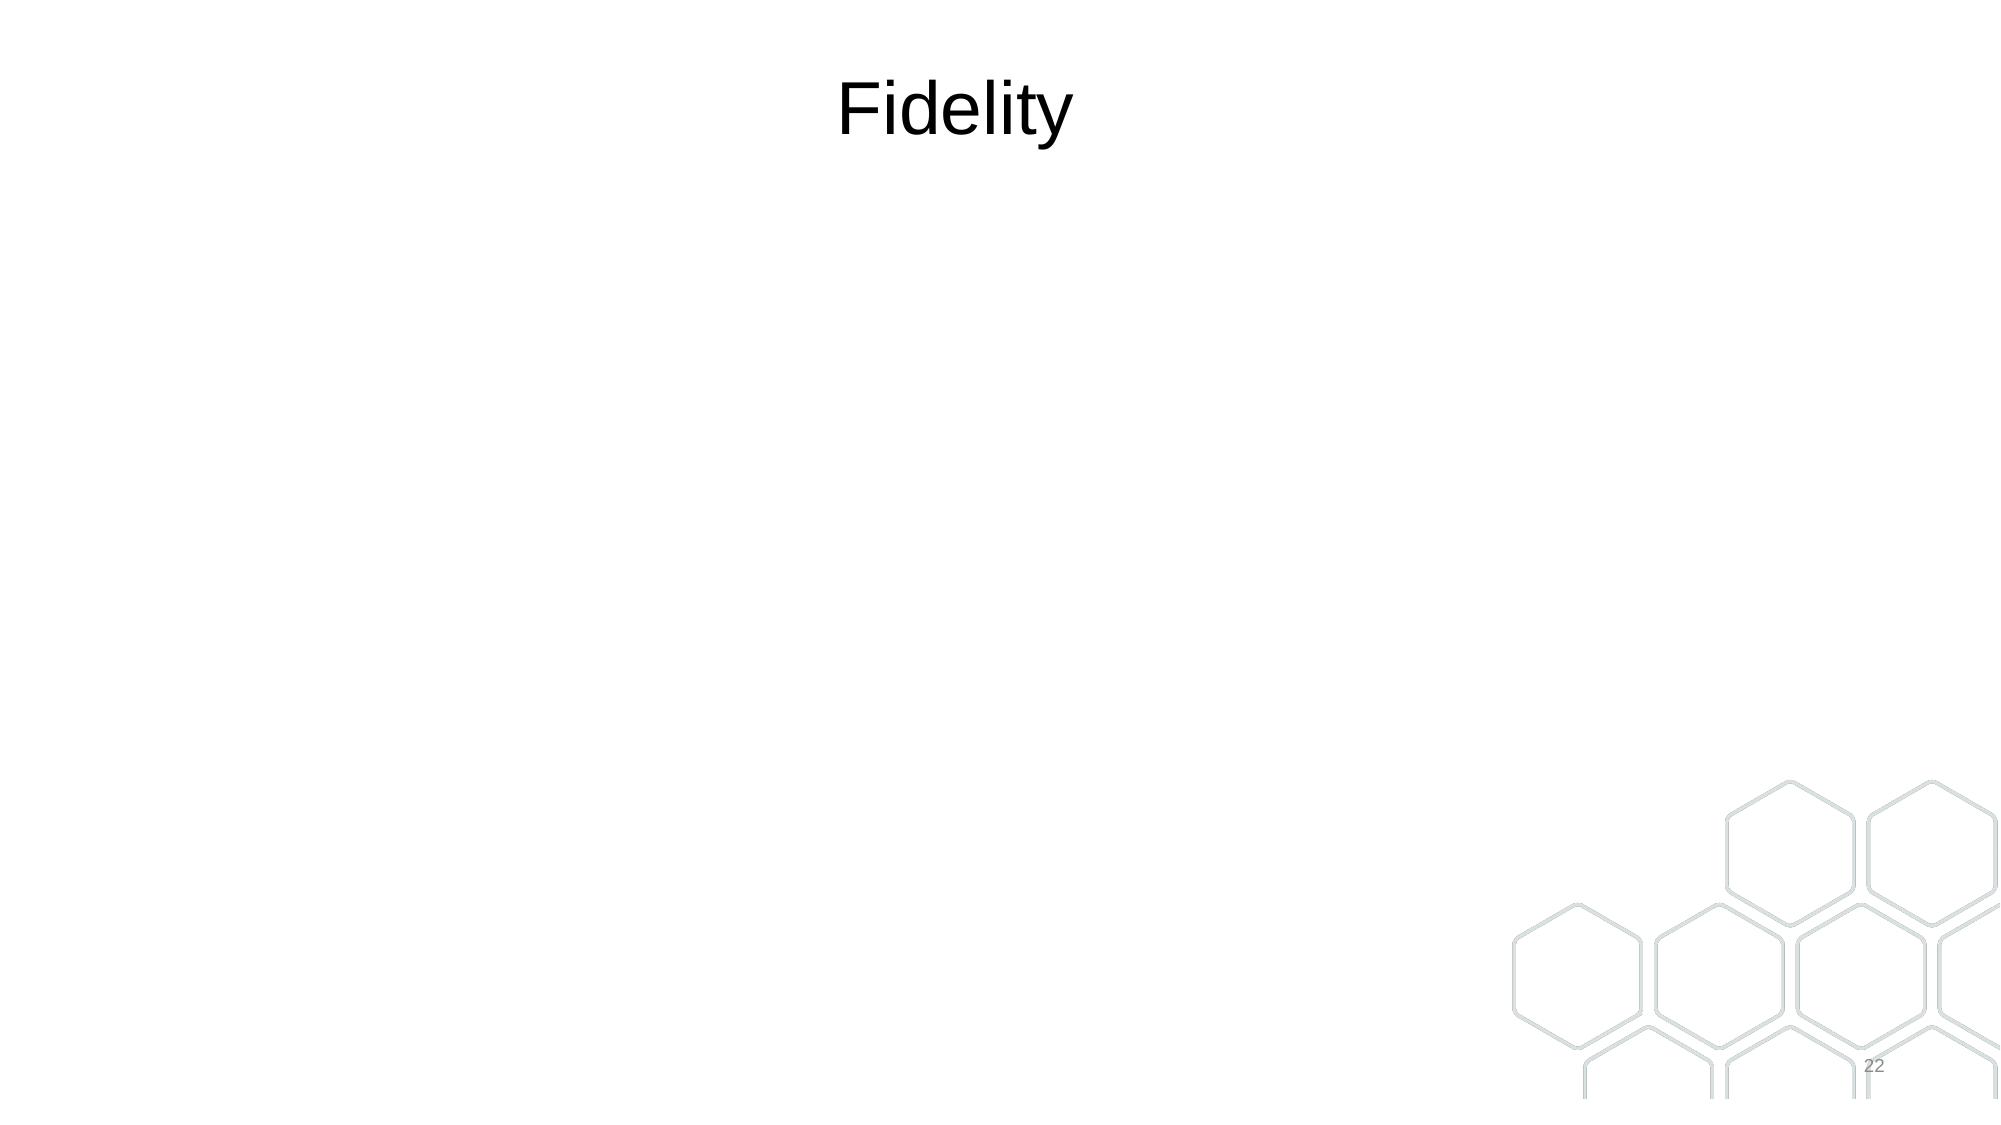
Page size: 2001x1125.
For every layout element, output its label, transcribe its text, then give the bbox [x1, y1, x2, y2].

title Fidelity [137, 59, 1775, 150]
picture [1412, 508, 2001, 1099]
slide_number 22 [1433, 1035, 1900, 1095]
